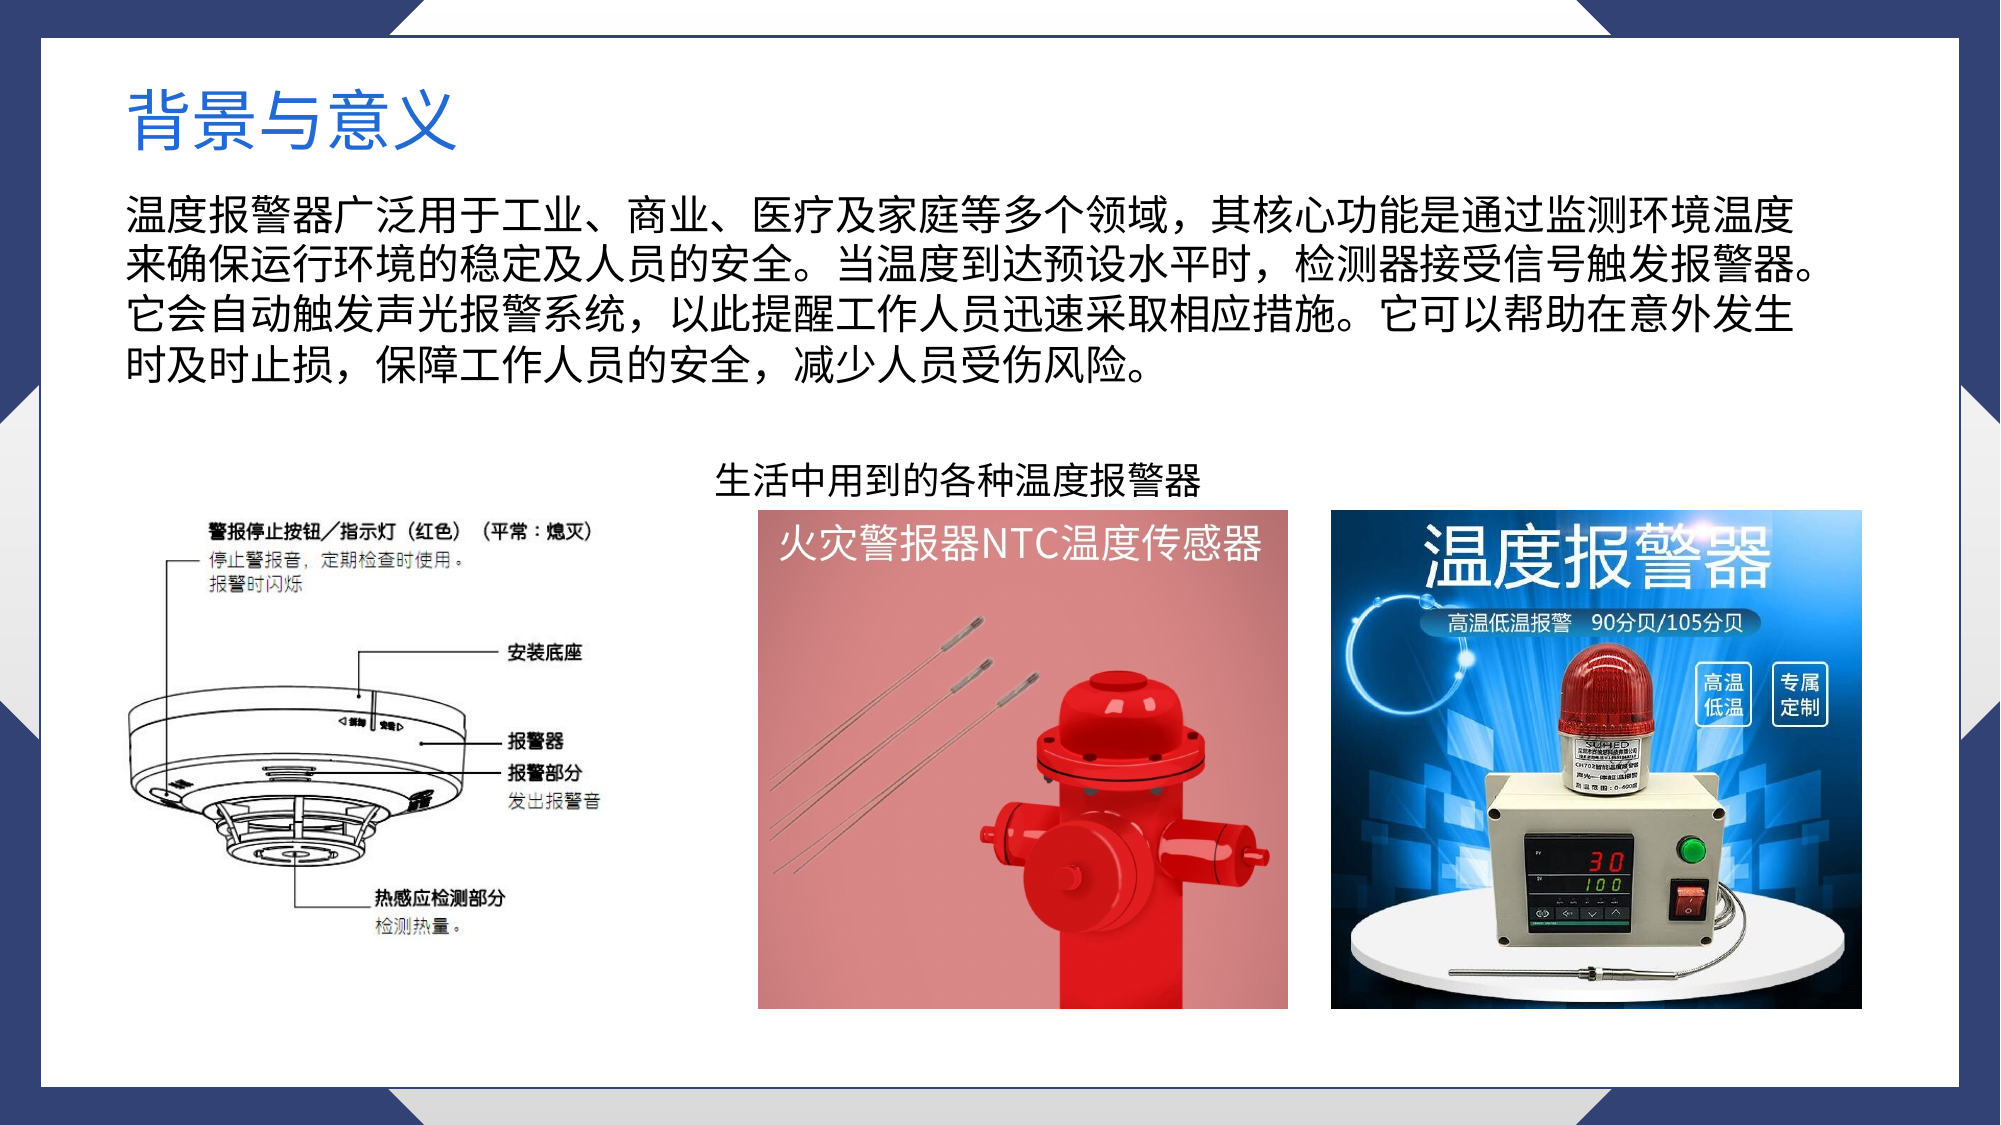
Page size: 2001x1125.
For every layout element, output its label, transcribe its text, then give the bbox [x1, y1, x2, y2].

picture [1331, 510, 1862, 1009]
text_box [1574, 0, 2000, 426]
text_box 温度报警器广泛用于工业、商业、医疗及家庭等多个领域，其核心功能是通过监测环境温度来确保运行环境的稳定及人员的安全。当温度到达预设水平时，检测器接受信号触发报警器。它会自动触发声光报警系统，以此提醒工作人员迅速采取相应措施。它可以帮助在意外发生时及时止损，保障工作人员的安全，减少人员受伤风险。 [110, 180, 1815, 474]
text_box [1574, 699, 2000, 1125]
text_box [39, 35, 1961, 1089]
text_box 生活中用到的各种温度报警器 [699, 449, 1332, 510]
text_box [0, 699, 426, 1125]
picture [122, 510, 616, 941]
text_box [0, 0, 426, 426]
text_box 背景与意义 [110, 71, 778, 166]
picture [758, 510, 1288, 1009]
